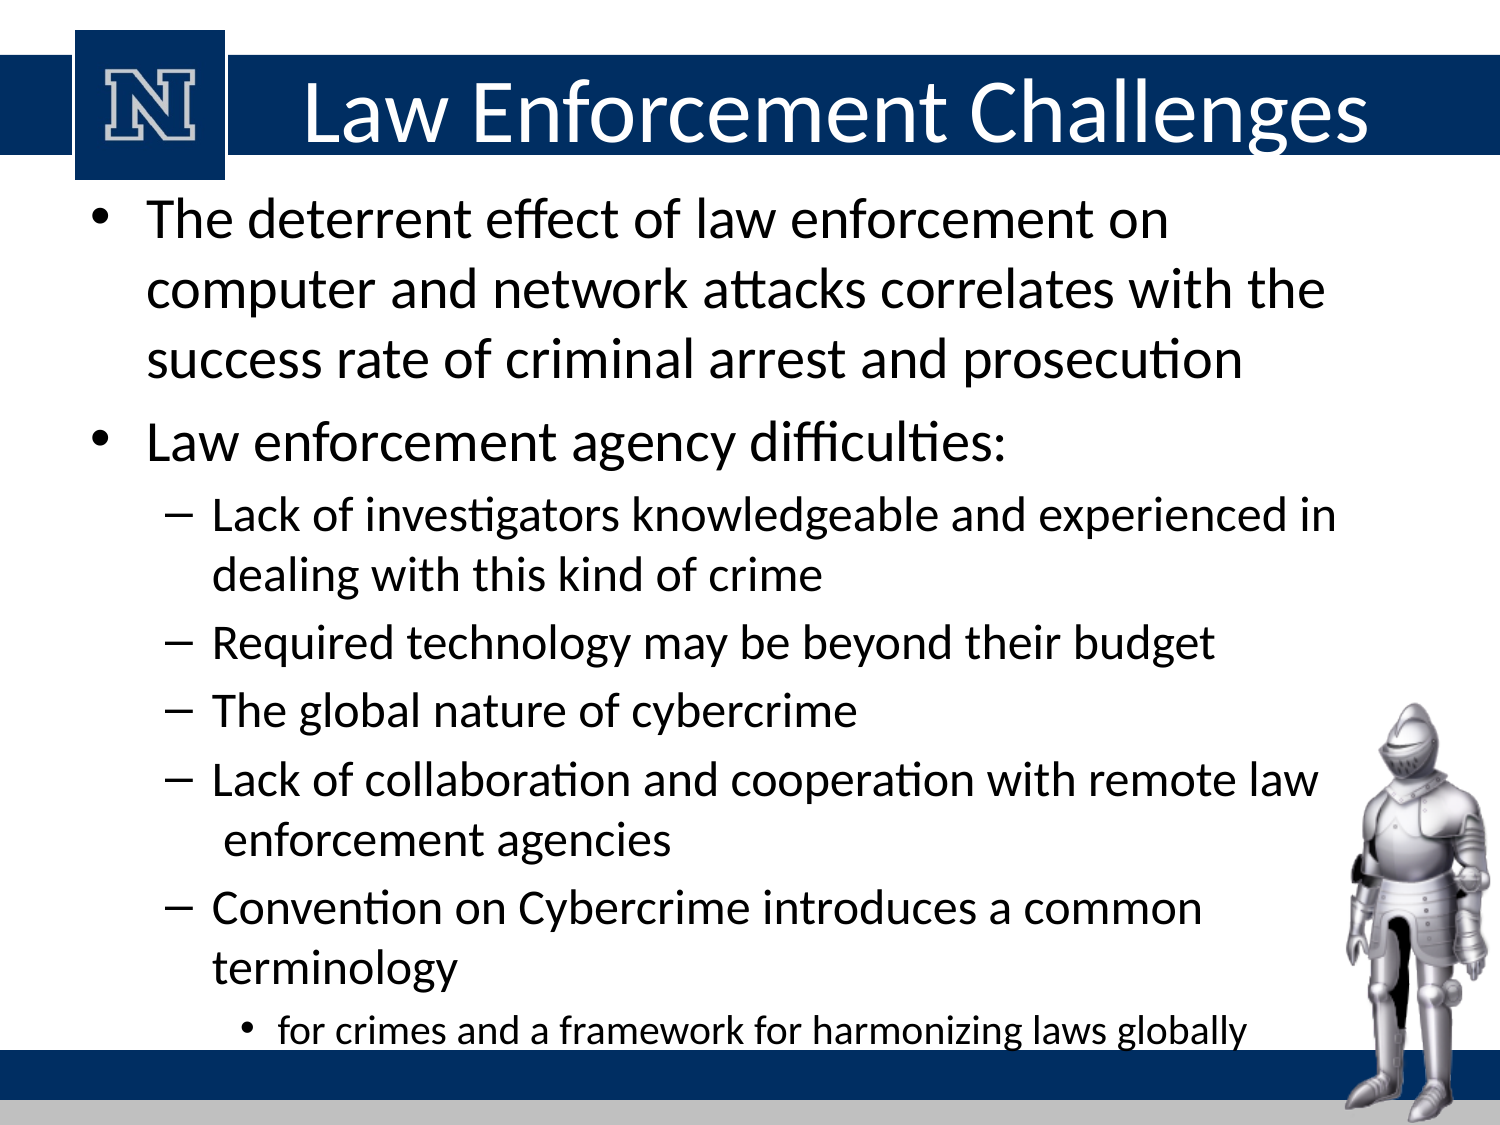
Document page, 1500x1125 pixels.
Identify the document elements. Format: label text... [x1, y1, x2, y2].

list The deterrent effect of law enforcement on computer and network attacks correlates with the success rate of criminal arrest and prosecution Law enforcement agency difficulties: Lack of investigators knowledgeable and experienced in dealing with this kind of crime Required technology may be beyond their budget The global nature of cybercrime Lack of collaboration and cooperation with remote law enforcement agencies Convention on Cybercrime introduces a common terminology for crimes and a framework for harmonizing laws globally [75, 172, 1425, 966]
picture [75, 30, 225, 172]
title Law Enforcement Challenges [287, 12, 1475, 200]
picture [1200, 701, 1500, 1125]
